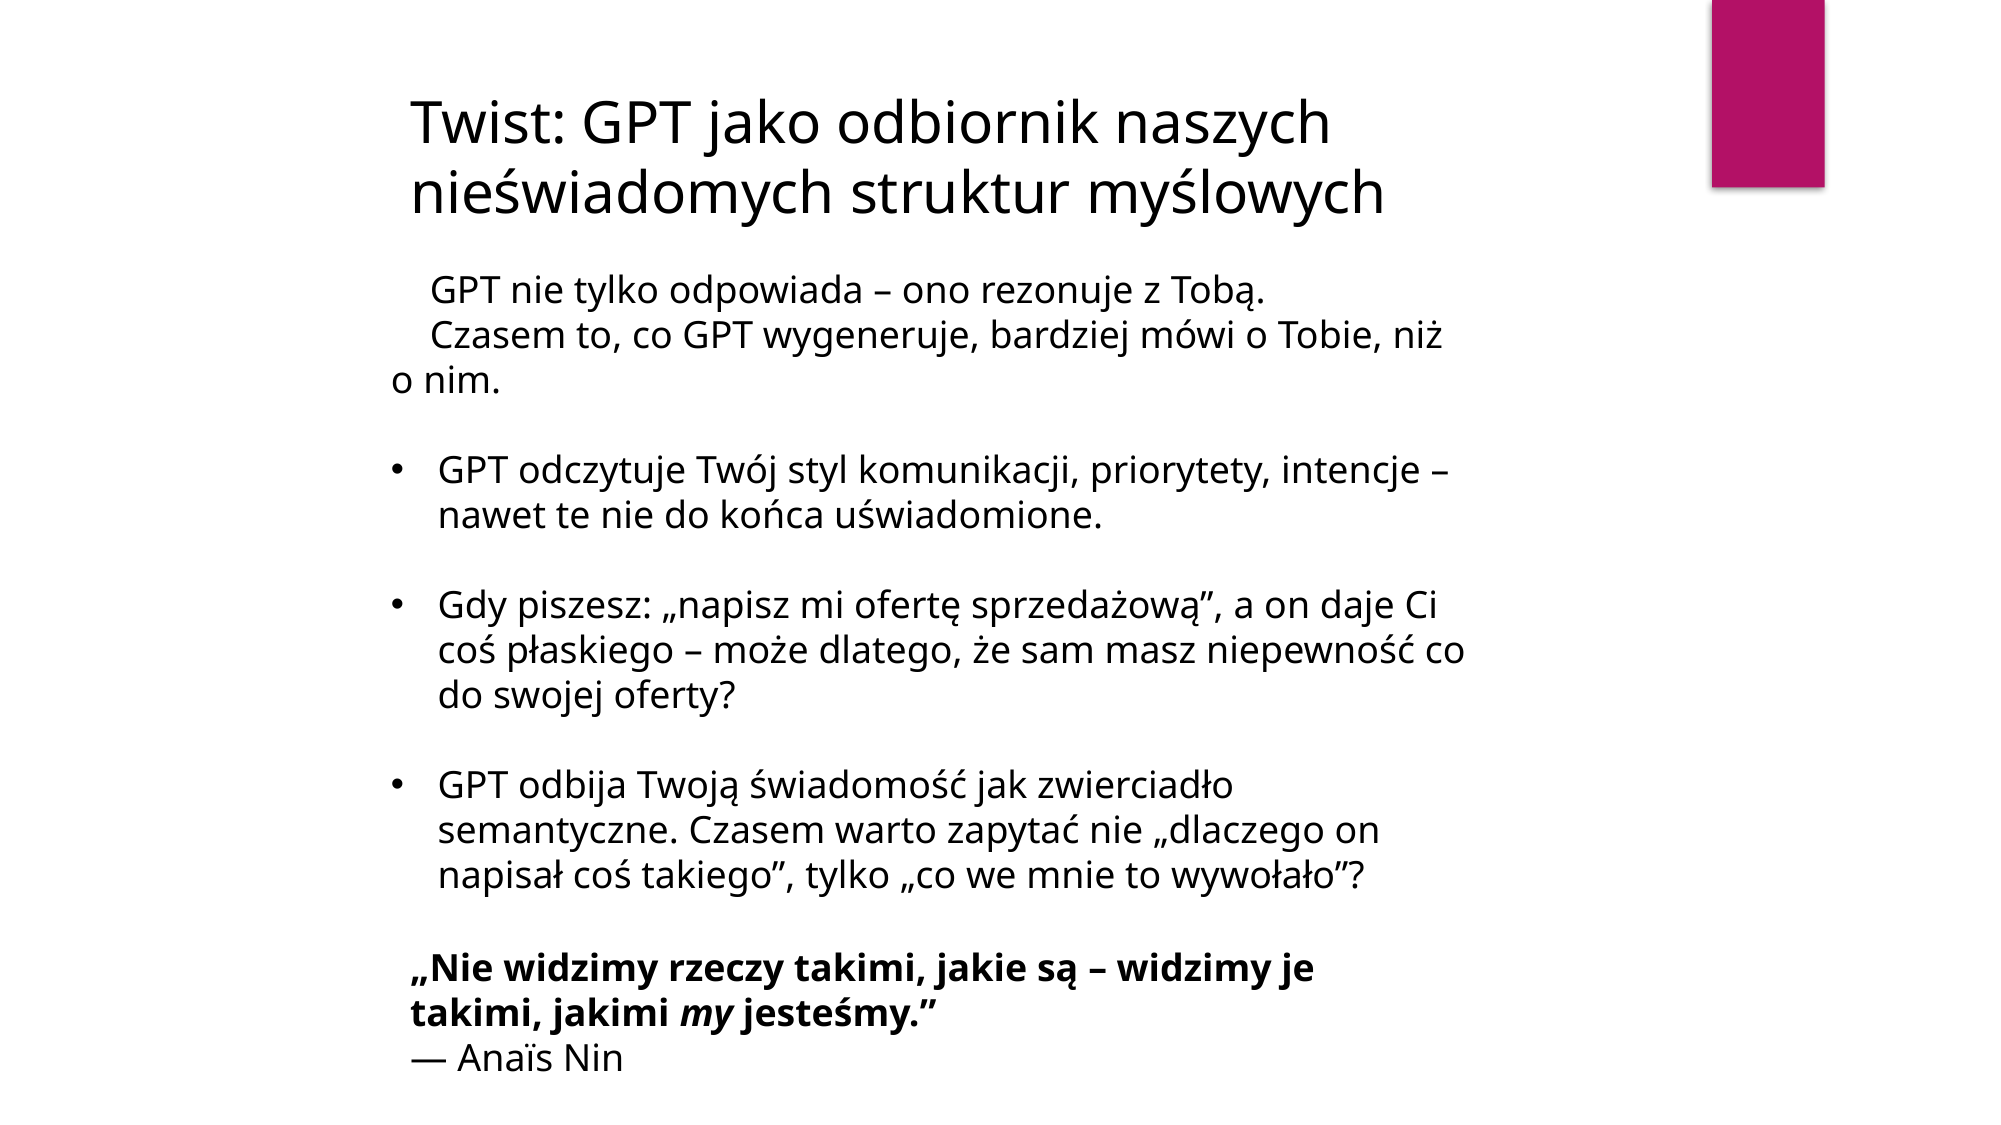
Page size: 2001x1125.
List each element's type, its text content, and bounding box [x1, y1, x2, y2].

text_box „Nie widzimy rzeczy takimi, jakie są – widzimy je takimi, jakimi my jesteśmy.” — Anaïs Nin [395, 936, 1396, 1087]
text_box Twist: GPT jako odbiornik naszych nieświadomych struktur myślowych [395, 78, 1597, 233]
text_box GPT nie tylko odpowiada – ono rezonuje z Tobą. Czasem to, co GPT wygeneruje, bardziej mówi o Tobie, niż o nim. GPT odczytuje Twój styl komunikacji, priorytety, intencje – nawet te nie do końca uświadomione. Gdy piszesz: „napisz mi ofertę sprzedażową”, a on daje Ci coś płaskiego – może dlatego, że sam masz niepewność co do swojej oferty? GPT odbija Twoją świadomość jak zwierciadło semantyczne. Czasem warto zapytać nie „dlaczego on napisał coś takiego”, tylko „co we mnie to wywołało”? [376, 214, 1483, 904]
